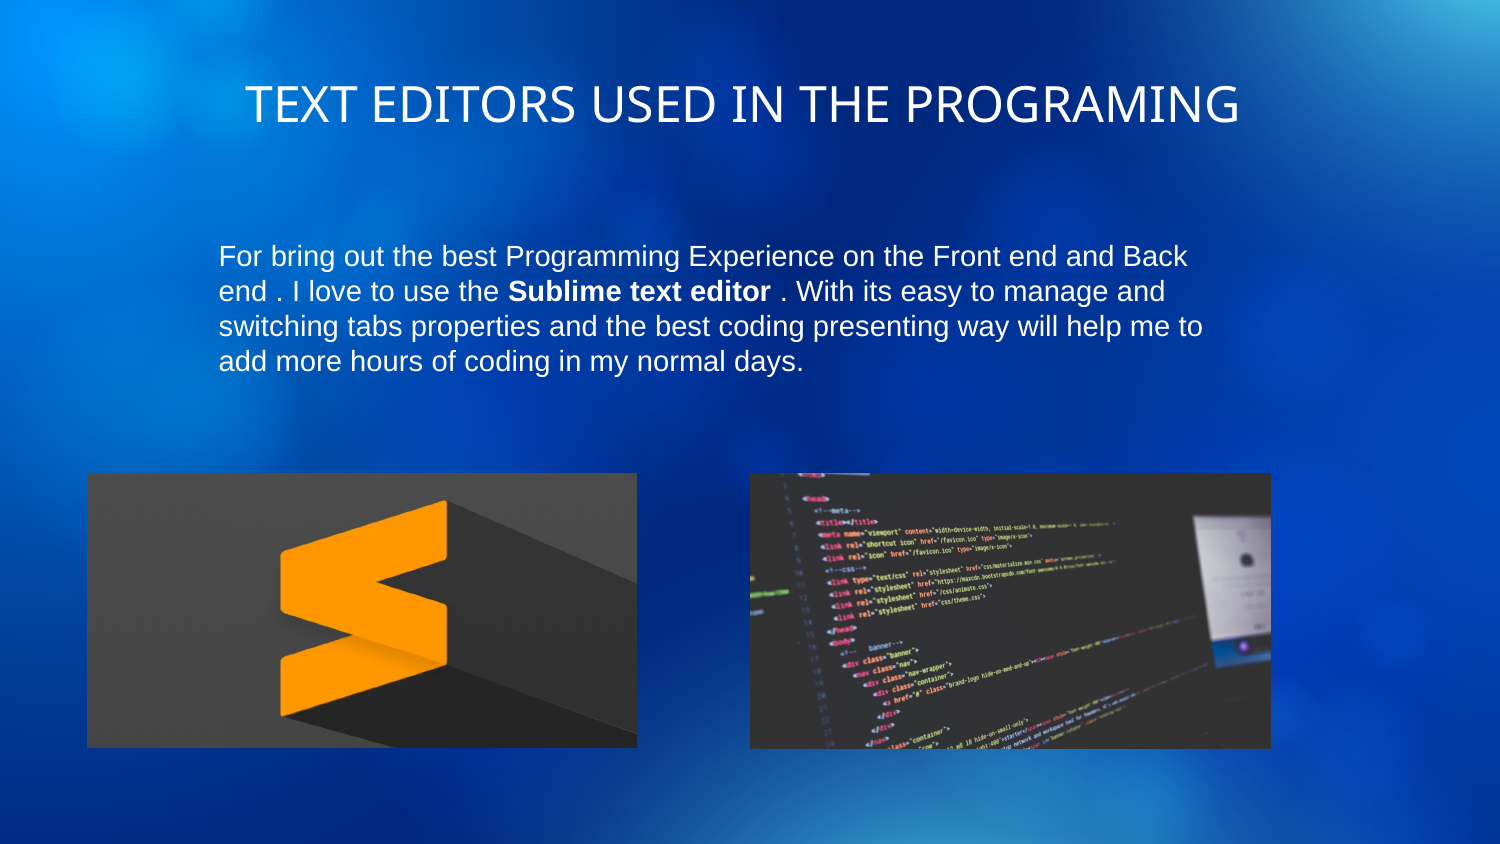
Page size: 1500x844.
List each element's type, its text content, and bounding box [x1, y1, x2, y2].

picture [0, 0, 1500, 844]
text_box For bring out the best Programming Experience on the Front end and Back end . I love to use the Sublime text editor . With its easy to manage and switching tabs properties and the best coding presenting way will help me to add more hours of coding in my normal days. [204, 229, 1248, 385]
title TEXT EDITORS USED IN THE PROGRAMING [154, 57, 1346, 143]
